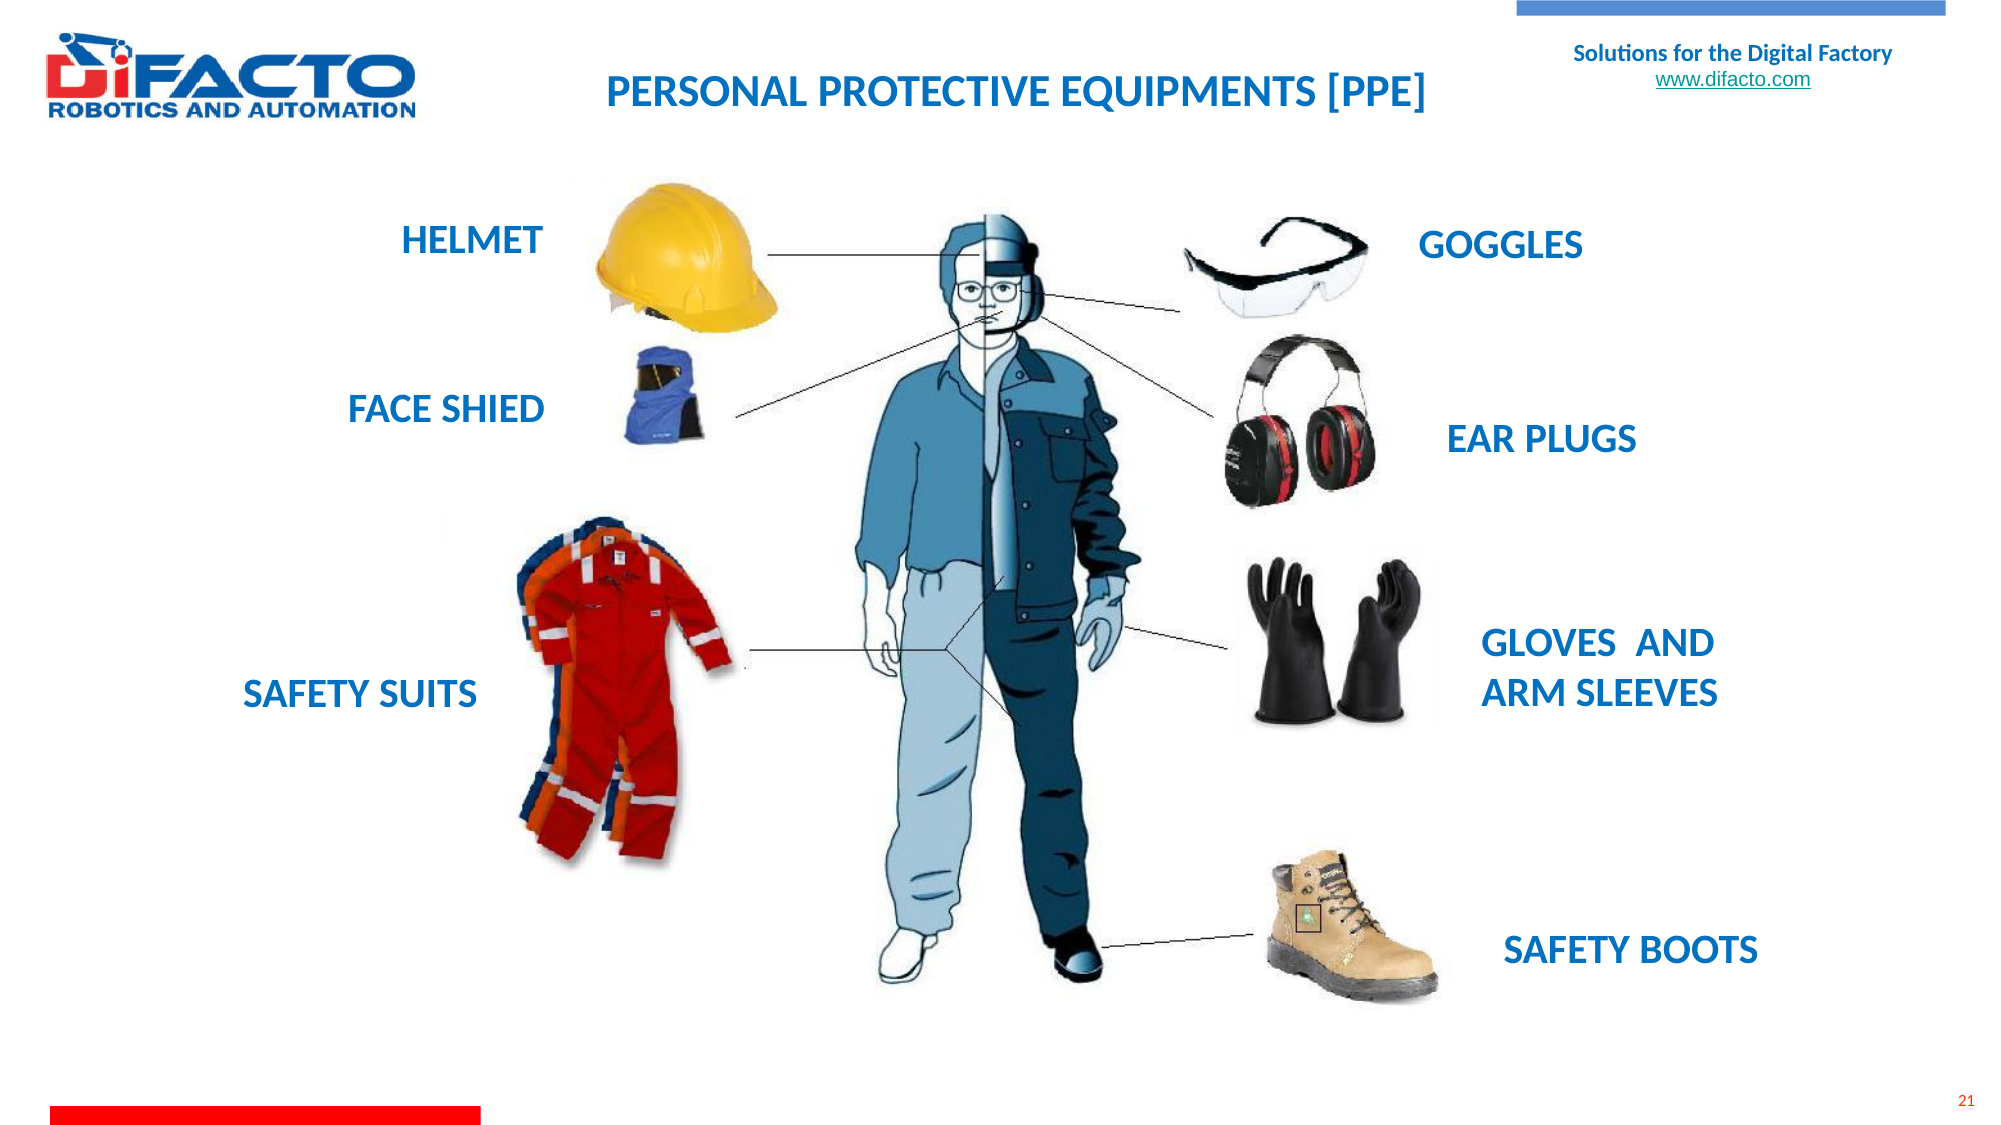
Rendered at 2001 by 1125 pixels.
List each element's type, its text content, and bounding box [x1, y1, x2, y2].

text_box GOGGLES [1595, 208, 1599, 274]
text_box GLOVES AND ARM SLEEVES [1595, 607, 1734, 723]
text_box SAFETY BOOTS [1595, 914, 1774, 979]
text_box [443, 176, 1591, 1055]
text_box EAR PLUGS [1595, 403, 1653, 469]
text_box HELMET [386, 204, 438, 270]
text_box FACE SHIED [333, 373, 438, 439]
text_box PERSONAL PROTECTIVE EQUIPMENTS [PPE] [591, 53, 1443, 124]
text_box SAFETY SUITS [228, 658, 438, 724]
picture [31, 21, 434, 125]
